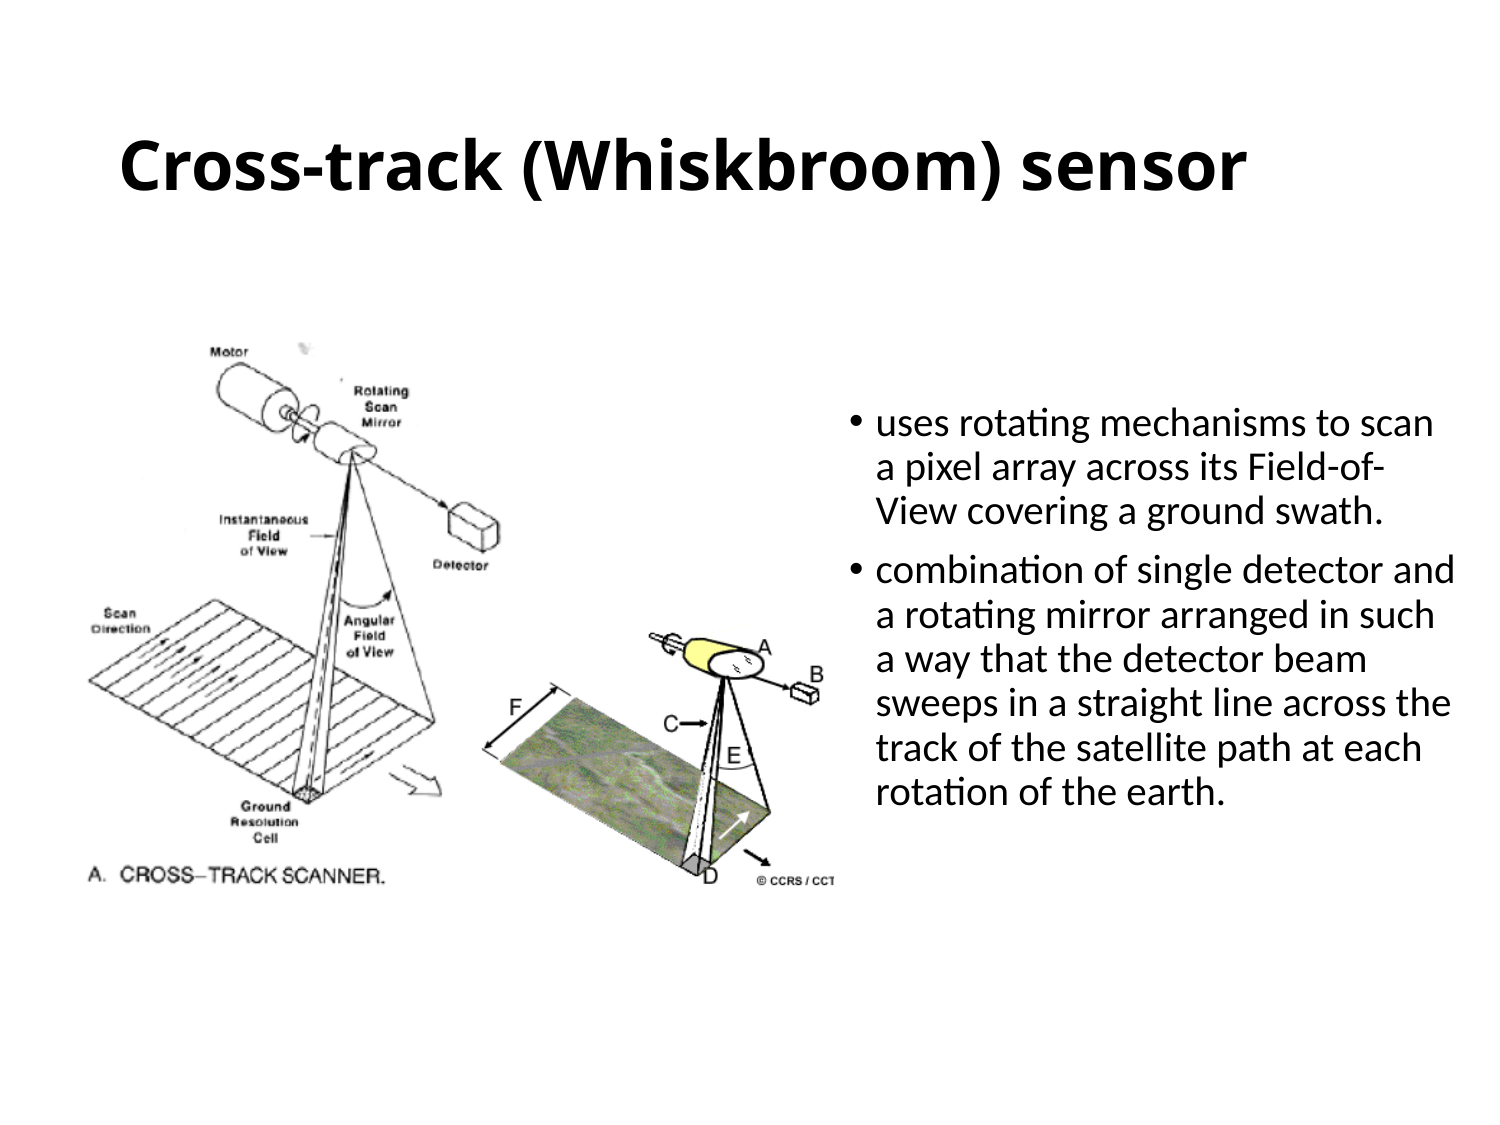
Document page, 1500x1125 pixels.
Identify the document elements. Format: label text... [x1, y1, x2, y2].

picture [79, 342, 835, 888]
list uses rotating mechanisms to scan a pixel array across its Field-of-View covering a ground swath. combination of single detector and a rotating mirror arranged in such a way that the detector beam sweeps in a straight line across the track of the satellite path at each rotation of the earth. [834, 393, 1479, 888]
title Cross-track (Whiskbroom) sensor [103, 59, 1397, 278]
